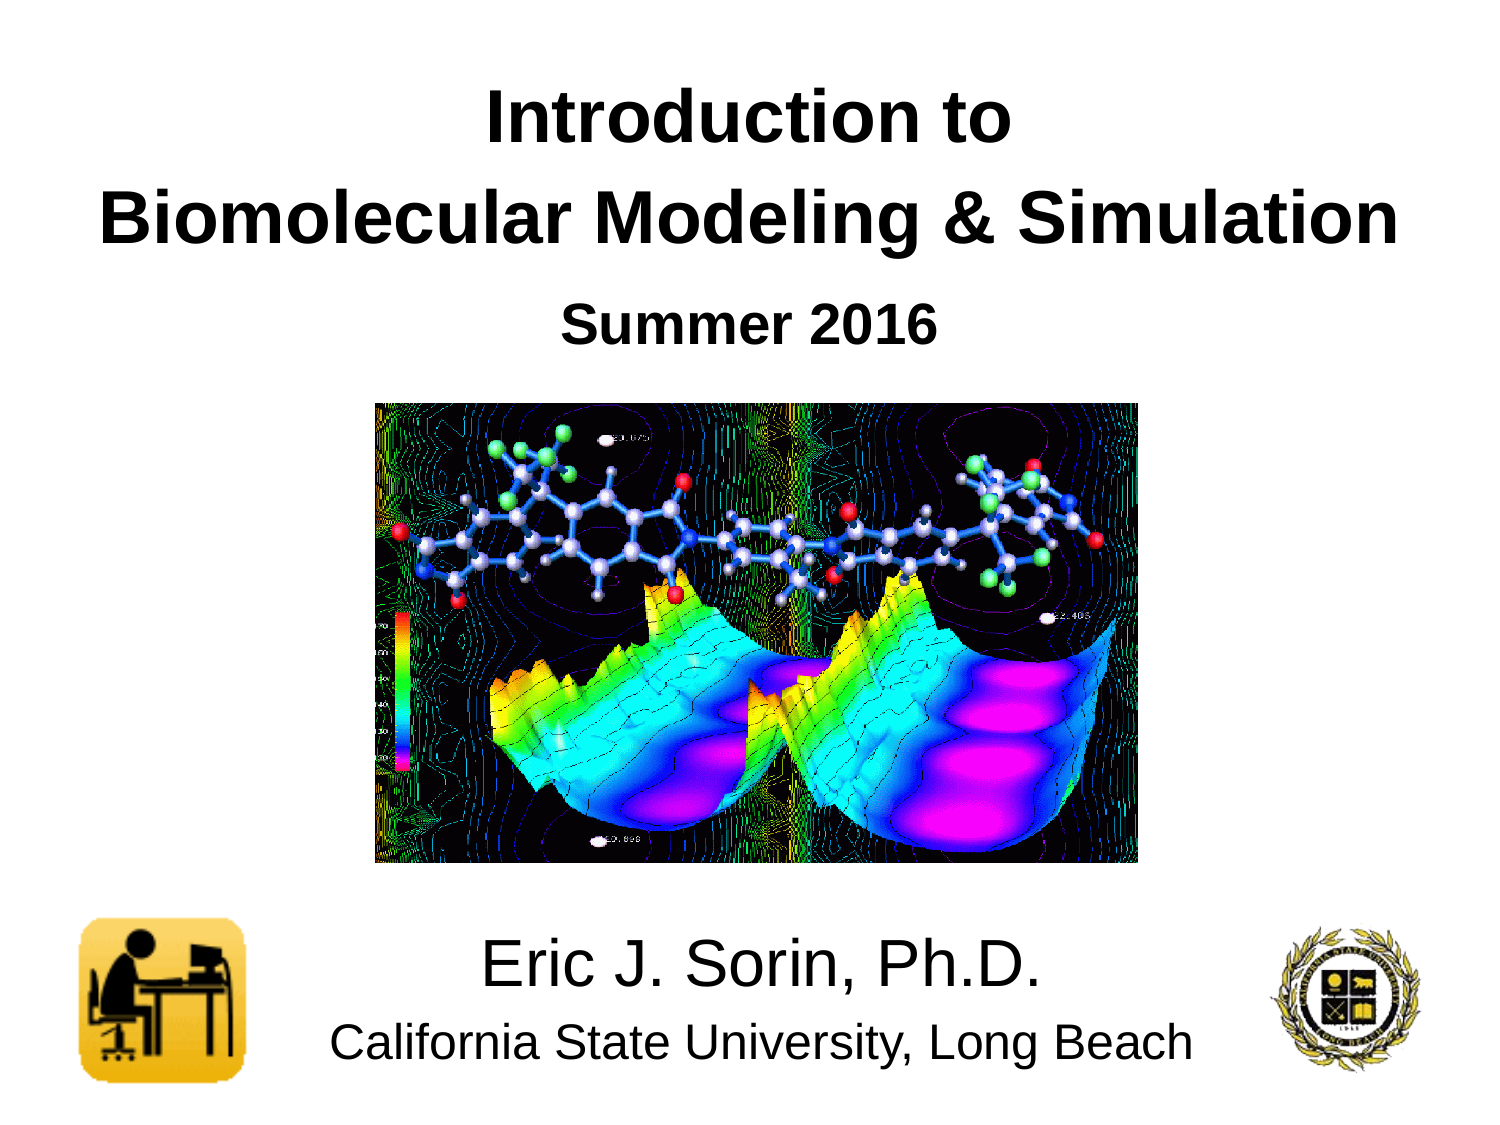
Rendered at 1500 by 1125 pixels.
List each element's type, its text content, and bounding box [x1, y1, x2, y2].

picture [74, 912, 251, 1089]
title Introduction to [75, 50, 1425, 175]
subtitle Eric J. Sorin, Ph.D. California State University, Long Beach [252, 912, 1288, 1088]
picture [374, 402, 1138, 863]
text_box Biomolecular Modeling & Simulation Summer 2016 [62, 200, 1438, 325]
picture [1268, 923, 1426, 1076]
